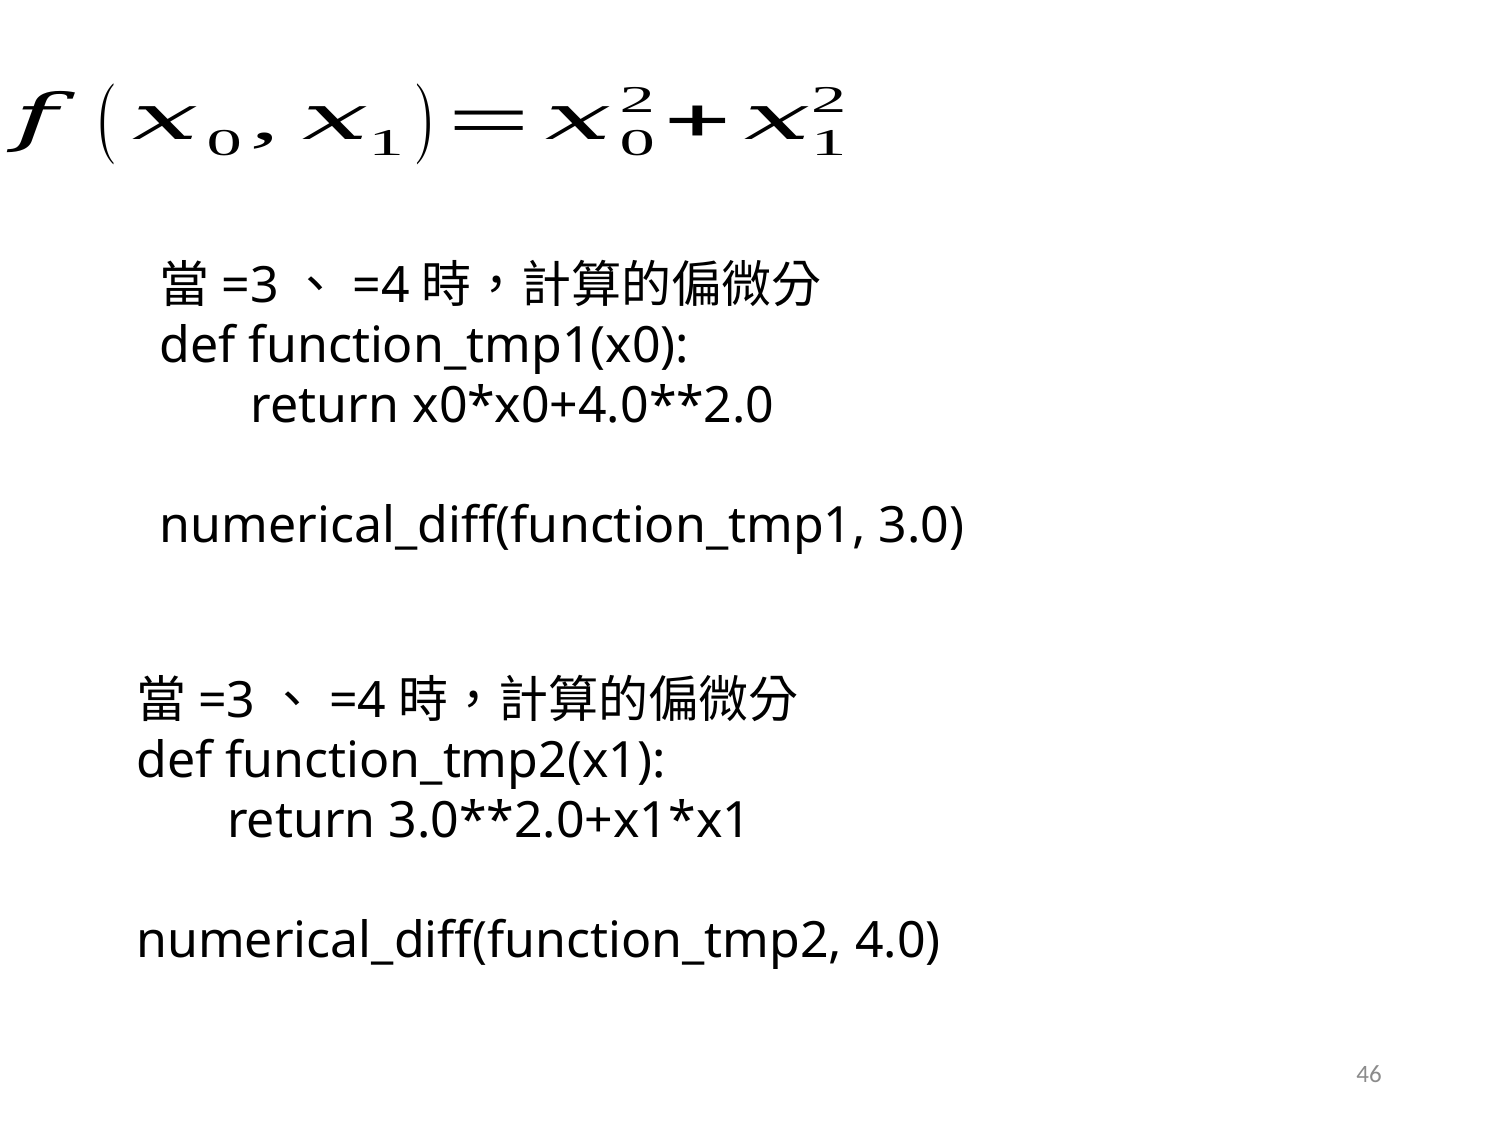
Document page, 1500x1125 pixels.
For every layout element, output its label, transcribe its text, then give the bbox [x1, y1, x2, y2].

slide_number 46 [1059, 1042, 1397, 1103]
